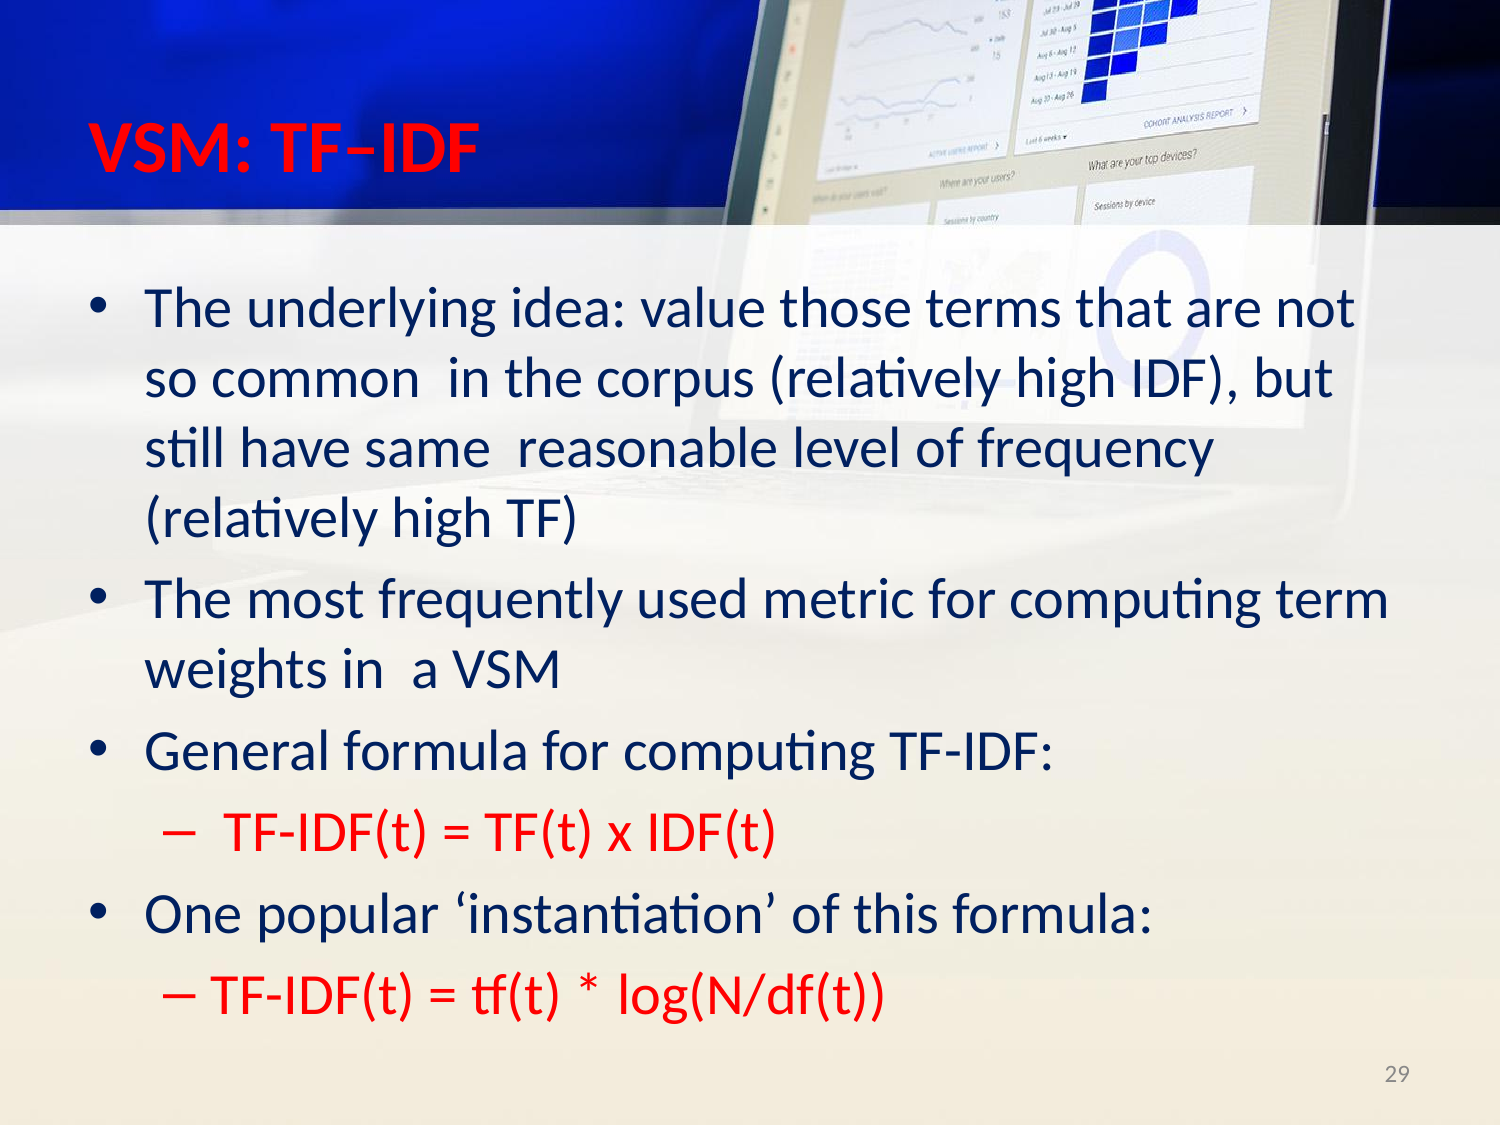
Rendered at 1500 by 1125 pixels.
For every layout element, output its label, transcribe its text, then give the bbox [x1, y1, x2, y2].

picture [0, 0, 1500, 1125]
title VSM: TF–IDF [73, 58, 1427, 226]
list The underlying idea: value those terms that are not so common in the corpus (relatively high IDF), but still have same reasonable level of frequency (relatively high TF) The most frequently used metric for computing term weights in a VSM General formula for computing TF-IDF: TF-IDF(t) = TF(t) x IDF(t) One popular ‘instantiation’ of this formula: TF-IDF(t) = tf(t) * log(N/df(t)) [73, 261, 1427, 1064]
slide_number ‹#› [1074, 1042, 1425, 1103]
